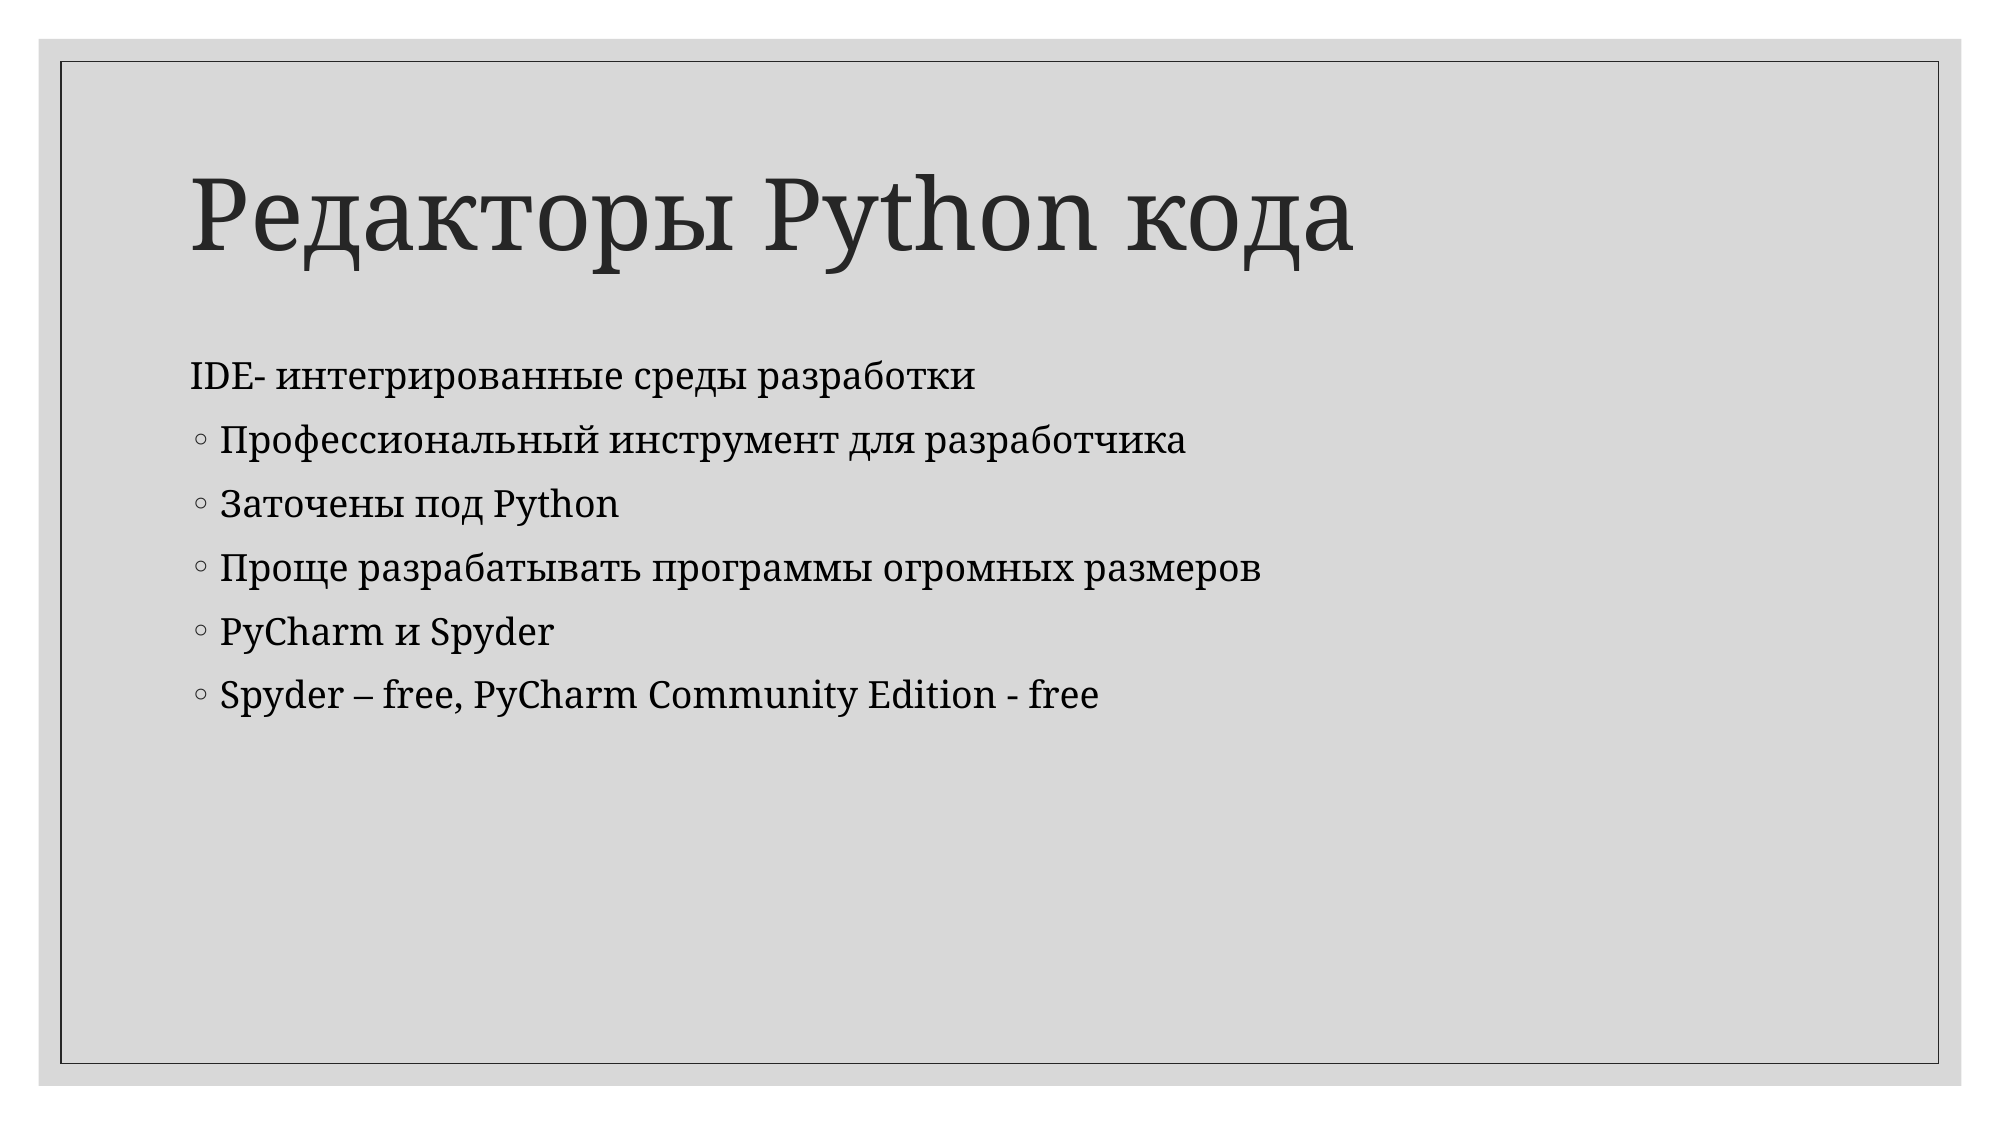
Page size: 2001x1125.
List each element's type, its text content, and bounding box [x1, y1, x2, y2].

title Редакторы Python кода [174, 105, 1825, 331]
list IDE- интегрированные среды разработки Профессиональный инструмент для разработчика Заточены под Python Проще разрабатывать программы огромных размеров PyCharm и Spyder Spyder – free, PyCharm Community Edition - free [174, 345, 1825, 977]
